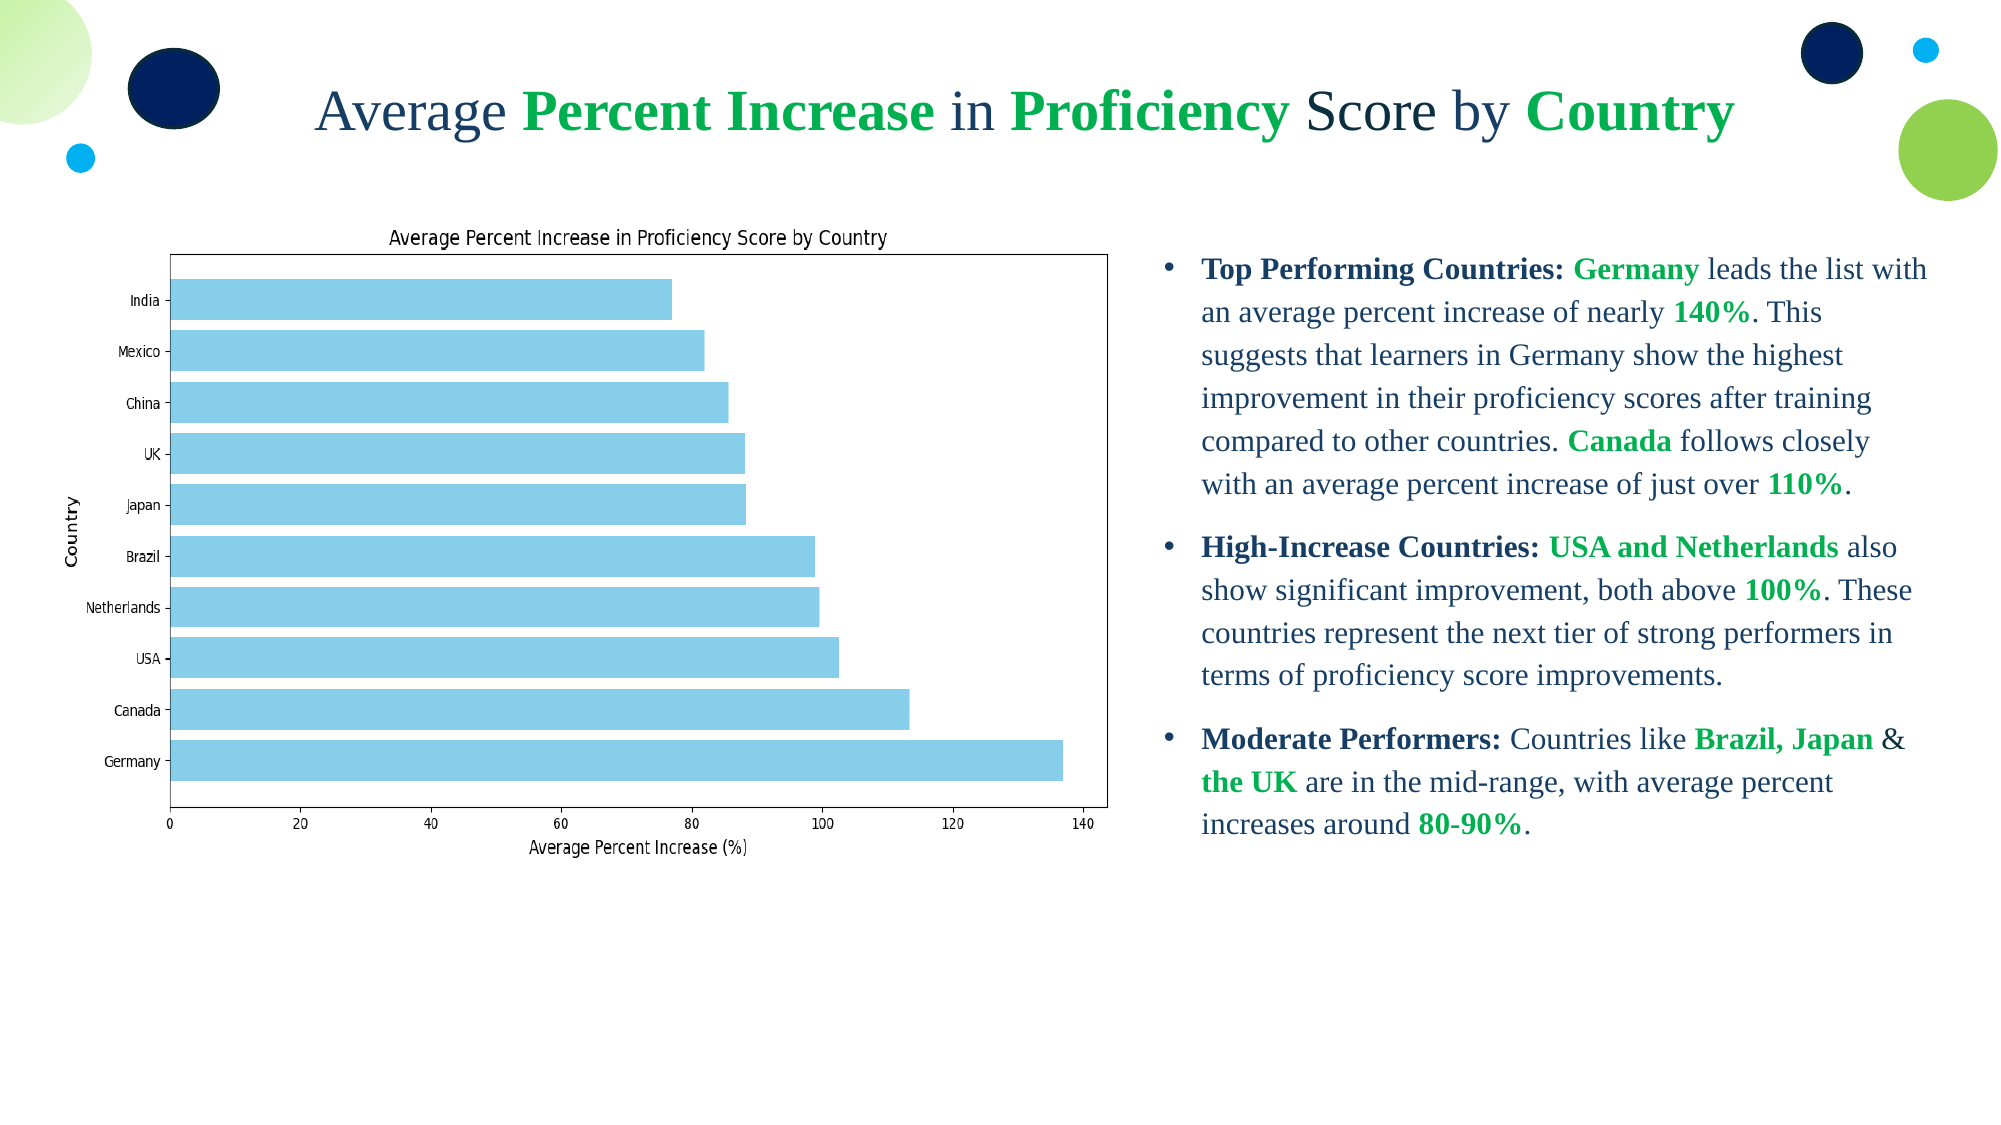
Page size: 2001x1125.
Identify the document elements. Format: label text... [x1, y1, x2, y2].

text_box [0, 0, 219, 172]
title Average Percent Increase in Proficiency Score by Country [118, 36, 1801, 186]
list Top Performing Countries: Germany leads the list with an average percent increase of nearly 140%. This suggests that learners in Germany show the highest improvement in their proficiency scores after training compared to other countries. Canada follows closely with an average percent increase of just over 110%. High-Increase Countries: USA and Netherlands also show significant improvement, both above 100%. These countries represent the next tier of strong performers in terms of proficiency score improvements. Moderate Performers: Countries like Brazil, Japan & the UK are in the mid-range, with average percent increases around 80-90%. [1149, 234, 1946, 888]
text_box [1801, 23, 1997, 200]
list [55, 218, 1115, 870]
